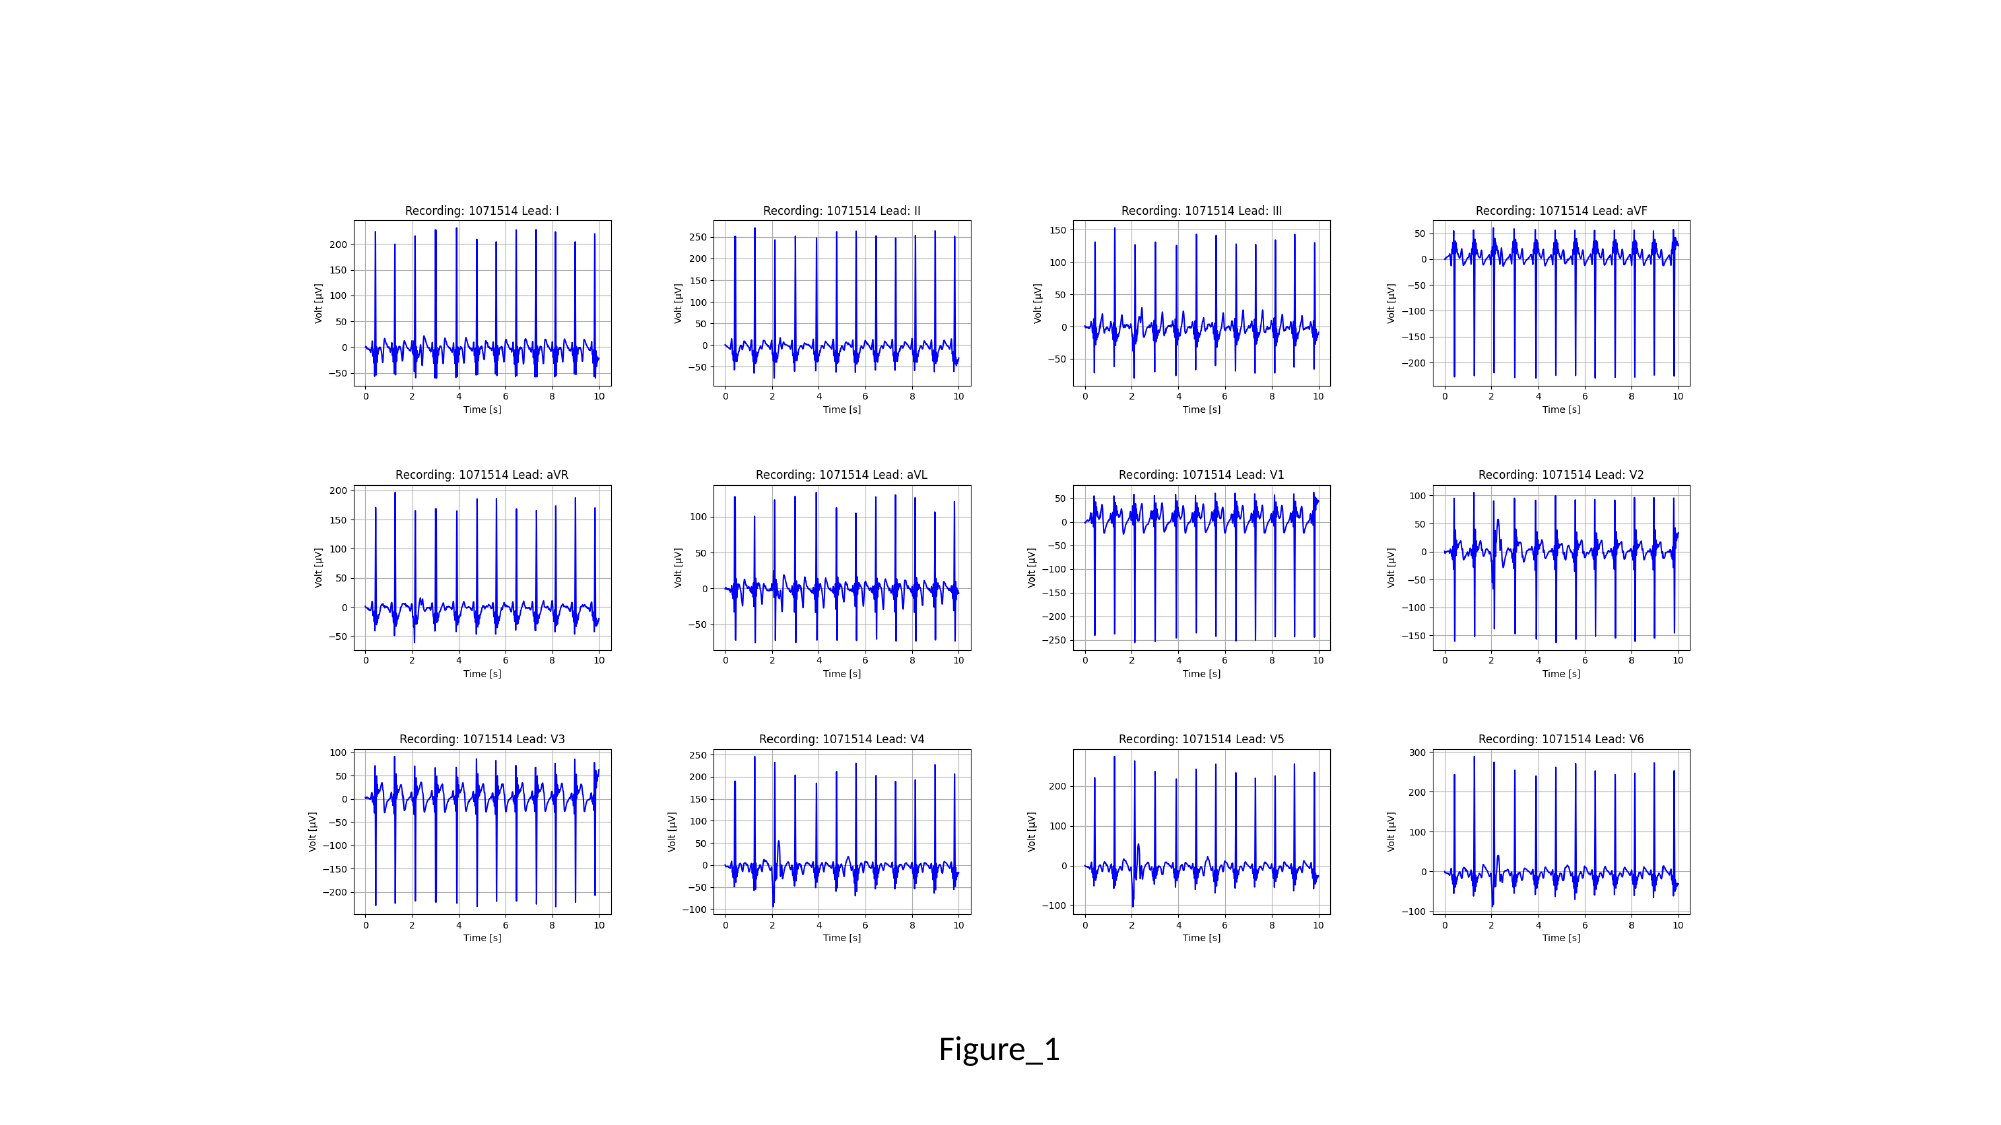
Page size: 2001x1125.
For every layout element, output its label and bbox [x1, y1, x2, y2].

text_box [138, 112, 1862, 1075]
